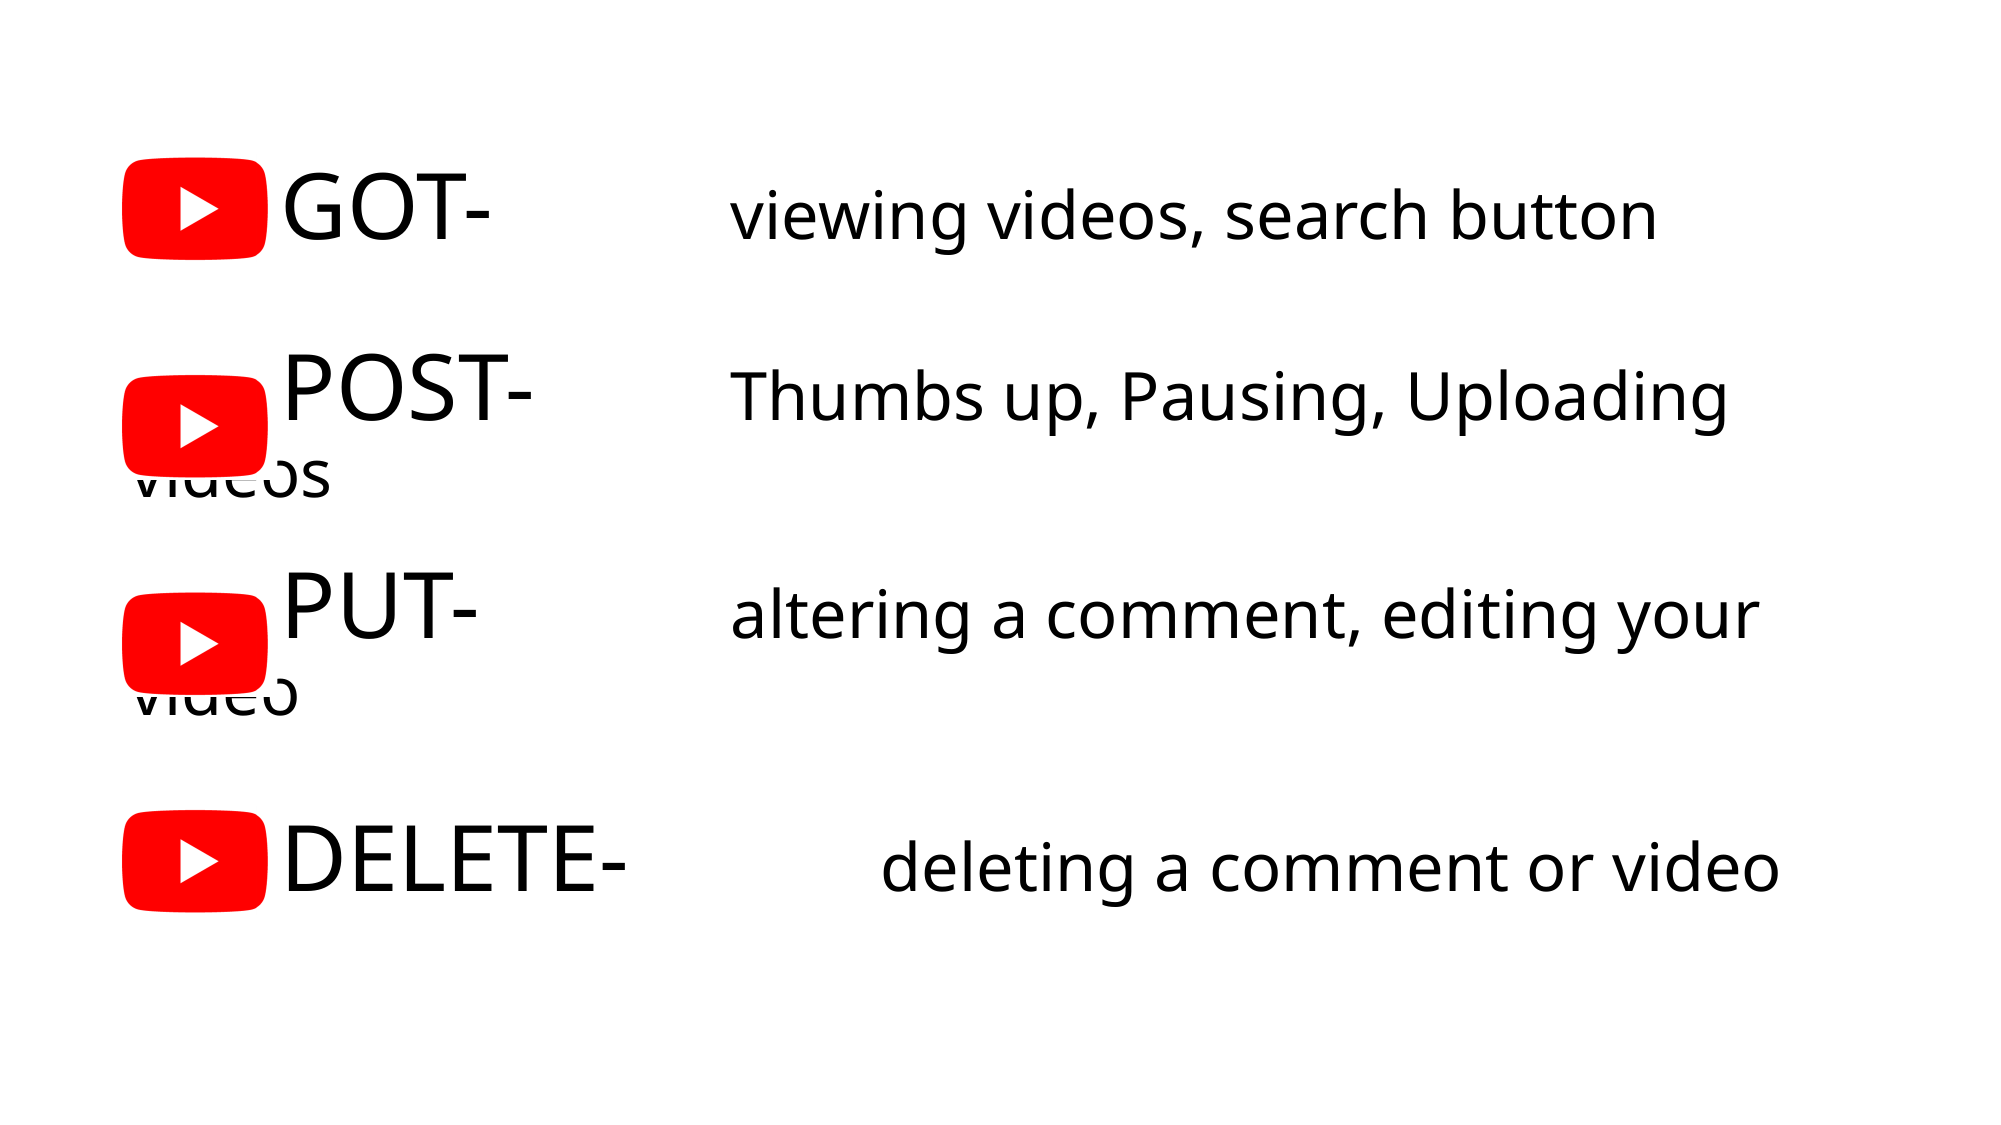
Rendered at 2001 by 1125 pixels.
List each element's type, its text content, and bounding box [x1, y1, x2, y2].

text_box GOT- viewing videos, search button [115, 100, 1841, 319]
title POST- Thumbs up, Pausing, Uploading videos [115, 319, 1841, 535]
text_box PUT- altering a comment, editing your video [115, 535, 1841, 753]
picture [115, 589, 278, 697]
picture [115, 371, 278, 480]
picture [115, 154, 278, 262]
picture [115, 806, 278, 915]
text_box DELETE- deleting a comment or video [115, 753, 1841, 971]
